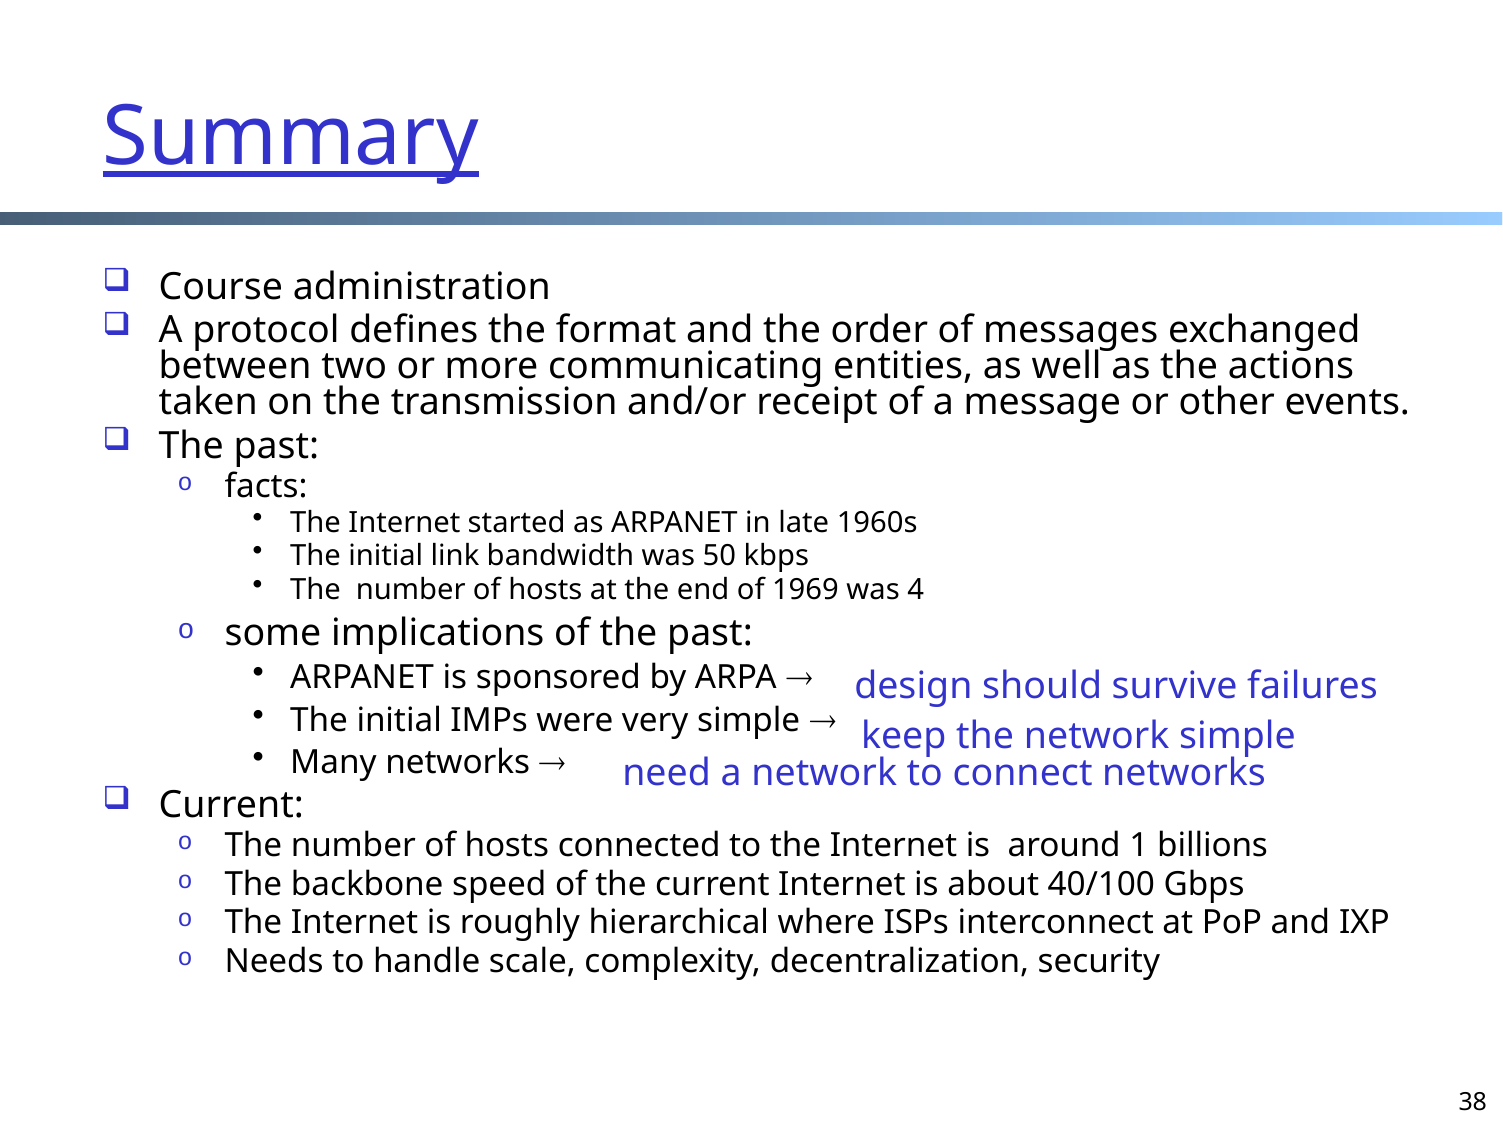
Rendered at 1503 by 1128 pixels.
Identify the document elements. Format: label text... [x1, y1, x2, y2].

slide_number 38 [1151, 1051, 1503, 1128]
text_box keep the network simple [846, 703, 1312, 764]
text_box design should survive failures [839, 653, 1394, 714]
title Summary [87, 37, 1365, 226]
list Course administration A protocol defines the format and the order of messages exchanged between two or more communicating entities, as well as the actions taken on the transmission and/or receipt of a message or other events. The past: facts: The Internet started as ARPANET in late 1960s The initial link bandwidth was 50 kbps The number of hosts at the end of 1969 was 4 some implications of the past: ARPANET is sponsored by ARPA  The initial IMPs were very simple  Many networks  Current: The number of hosts connected to the Internet is around 1 billions The backbone speed of the current Internet is about 40/100 Gbps The Internet is roughly hierarchical where ISPs interconnect at PoP and IXP Needs to handle scale, complexity, decentralization, security [87, 263, 1439, 1089]
text_box need a network to connect networks [532, 745, 1282, 801]
